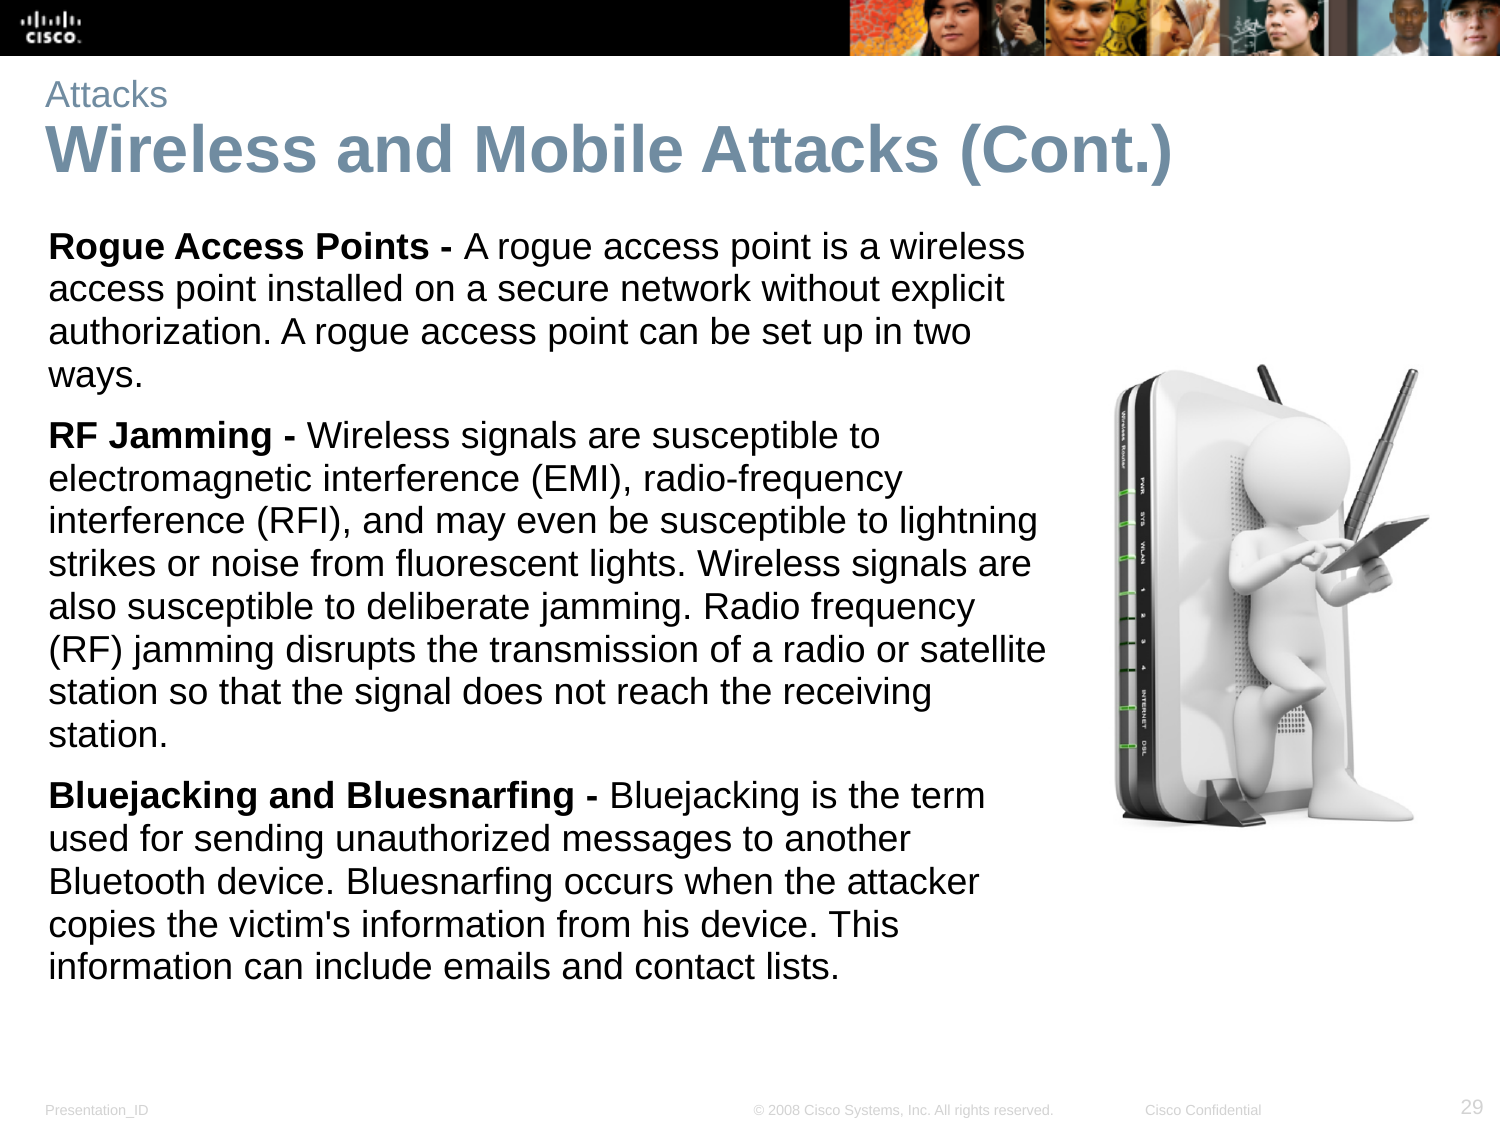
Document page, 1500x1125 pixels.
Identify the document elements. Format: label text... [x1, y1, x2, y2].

picture [1098, 354, 1440, 833]
picture [0, 0, 1500, 56]
title Attacks Wireless and Mobile Attacks (Cont.) [31, 64, 1471, 194]
list Rogue Access Points - A rogue access point is a wireless access point installed on a secure network without explicit authorization. A rogue access point can be set up in two ways. RF Jamming - Wireless signals are susceptible to electromagnetic interference (EMI), radio-frequency interference (RFI), and may even be susceptible to lightning strikes or noise from fluorescent lights. Wireless signals are also susceptible to deliberate jamming. Radio frequency (RF) jamming disrupts the transmission of a radio or satellite station so that the signal does not reach the receiving station. Bluejacking and Bluesnarfing - Bluejacking is the term used for sending unauthorized messages to another Bluetooth device. Bluesnarfing occurs when the attacker copies the victim's information from his device. This information can include emails and contact lists. [34, 218, 1074, 1006]
